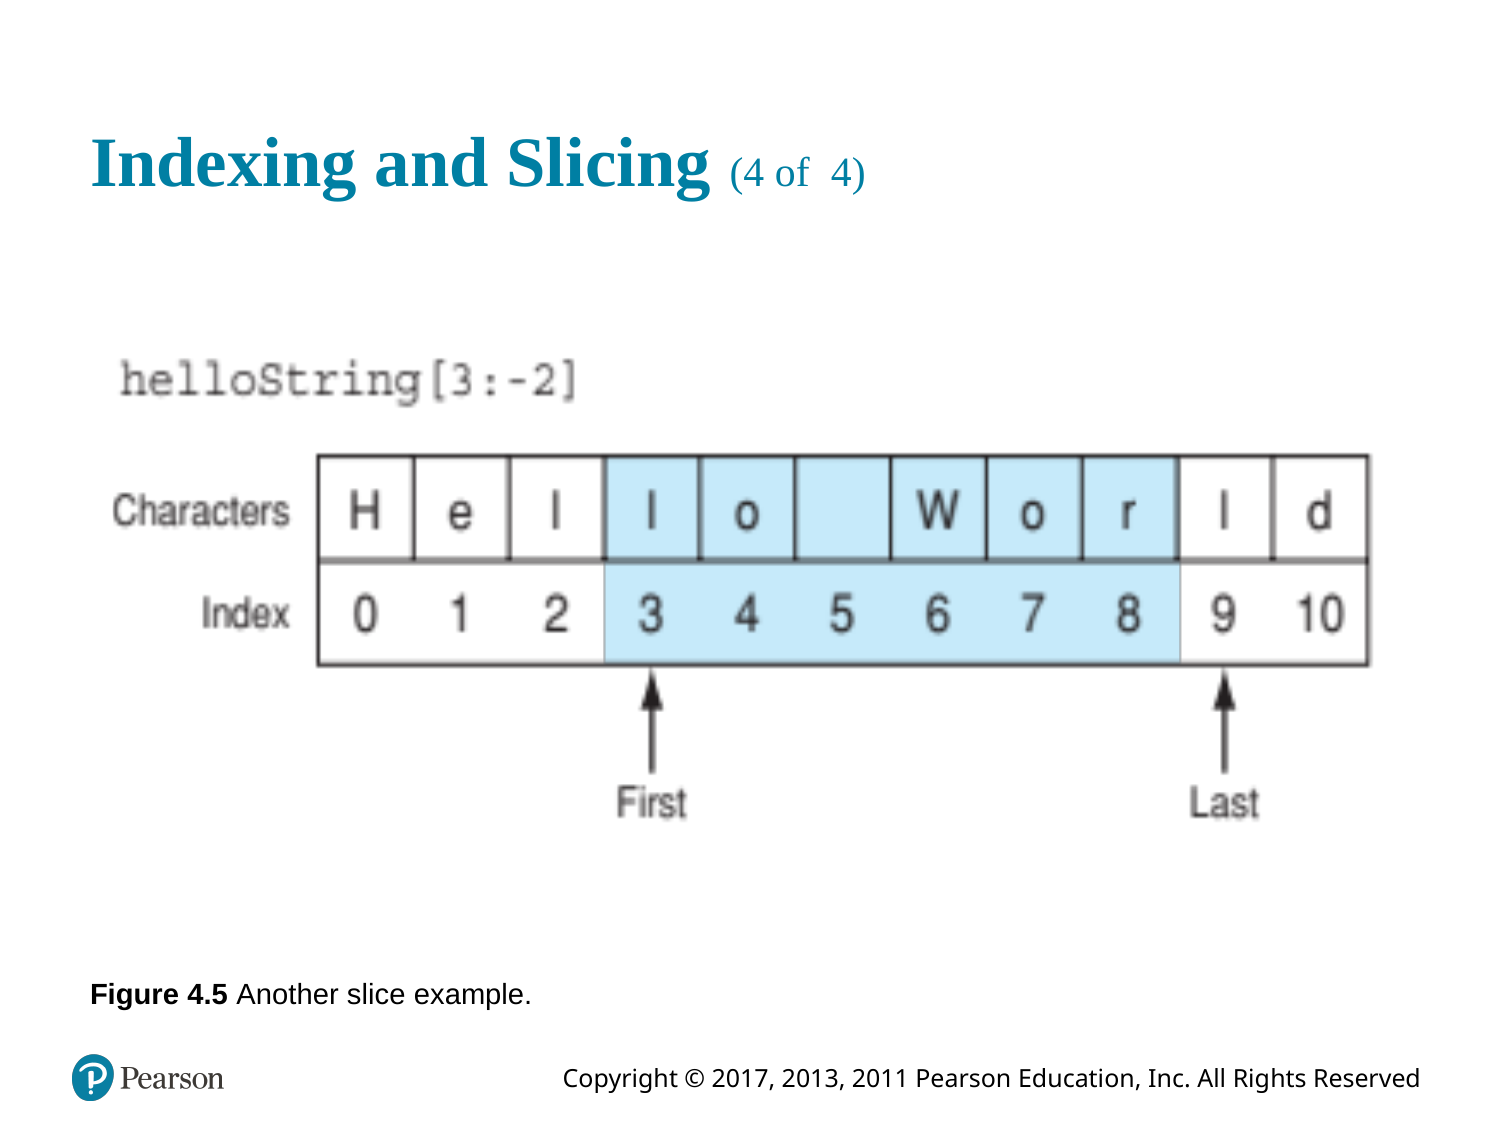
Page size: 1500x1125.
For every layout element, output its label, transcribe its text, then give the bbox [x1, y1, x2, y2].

list Figure 4.5 Another slice example. [75, 912, 1425, 1025]
picture [72, 1087, 83, 1101]
picture [98, 1054, 224, 1101]
picture [72, 1054, 88, 1070]
title Indexing and Slicing (4 of 4) [75, 35, 1425, 216]
picture [80, 1063, 106, 1088]
picture [112, 349, 1388, 855]
